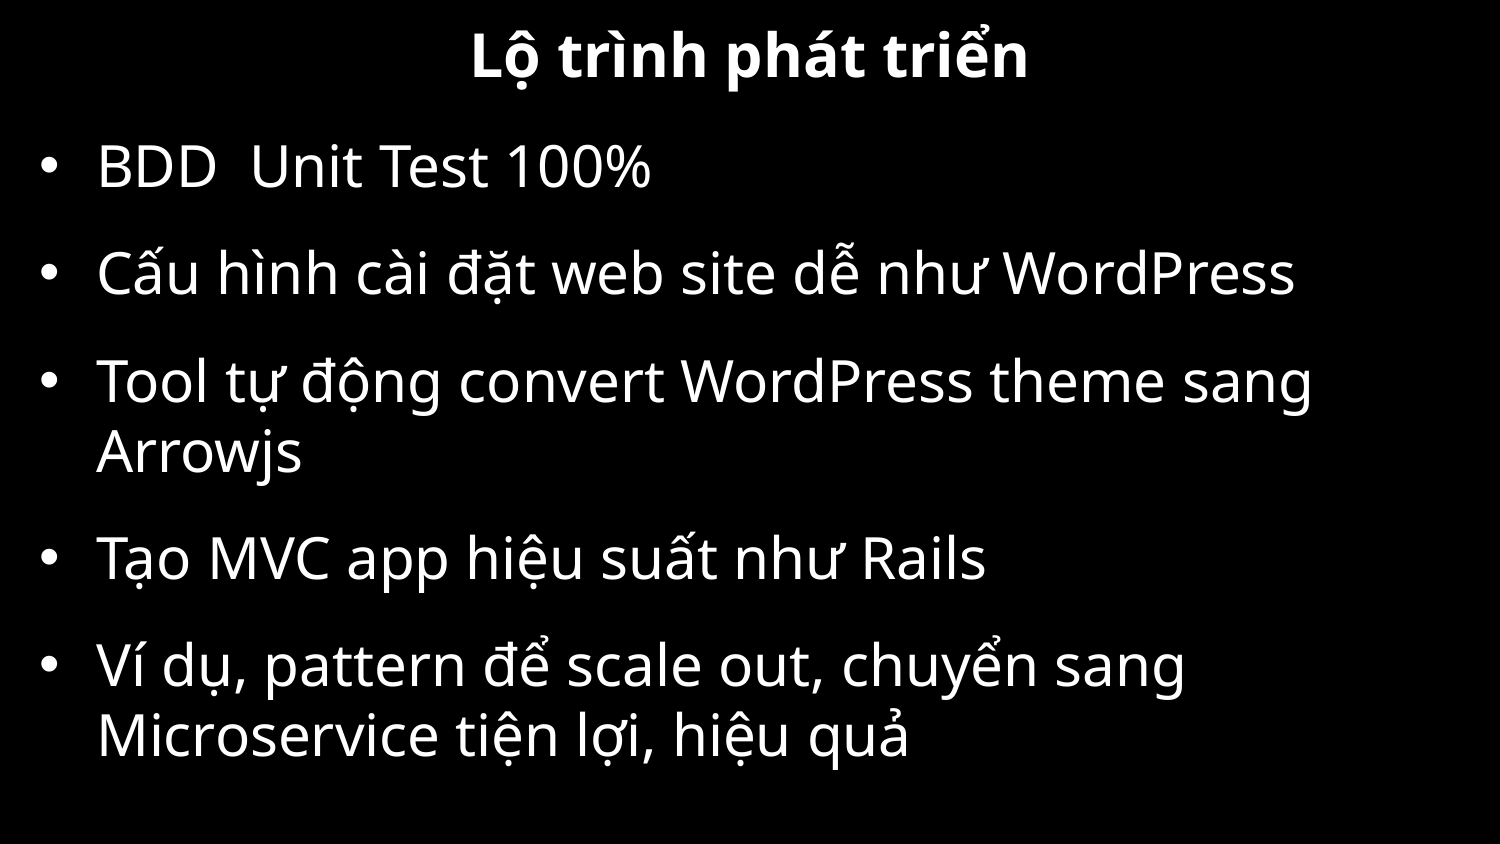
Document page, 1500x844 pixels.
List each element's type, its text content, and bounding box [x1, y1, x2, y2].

list BDD Unit Test 100% Cấu hình cài đặt web site dễ như WordPress Tool tự động convert WordPress theme sang Arrowjs Tạo MVC app hiệu suất như Rails Ví dụ, pattern để scale out, chuyển sang Microservice tiện lợi, hiệu quả [24, 121, 1450, 799]
title Lộ trình phát triển [37, 9, 1463, 98]
